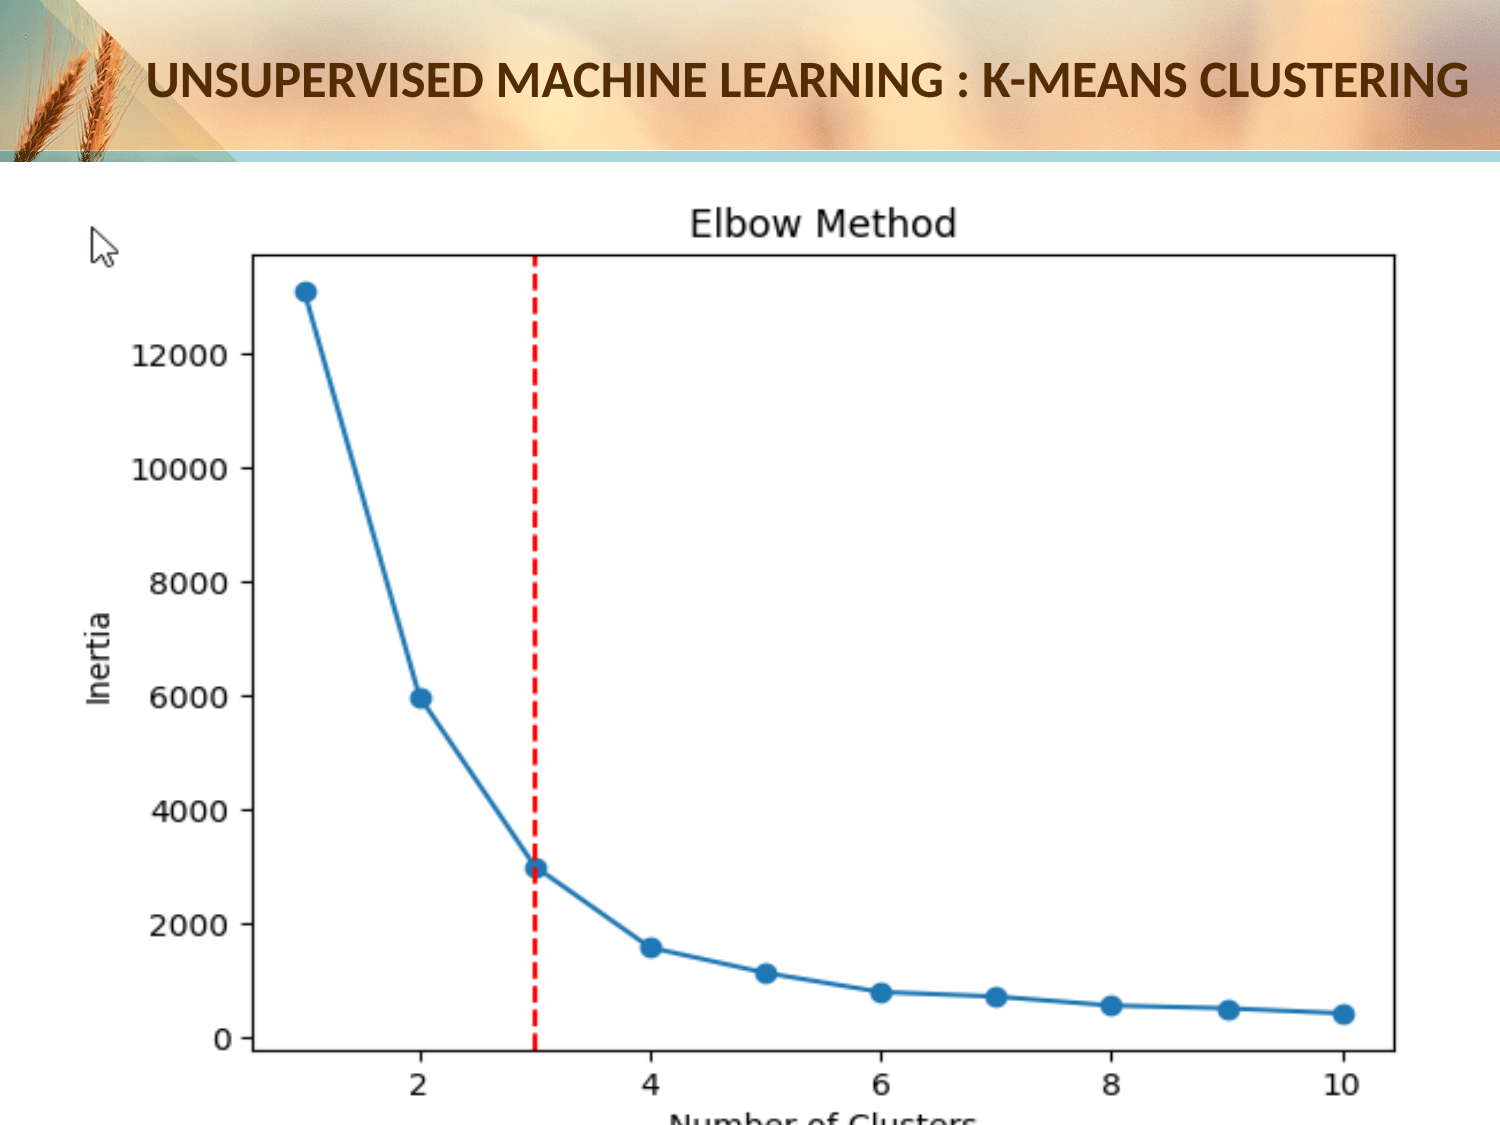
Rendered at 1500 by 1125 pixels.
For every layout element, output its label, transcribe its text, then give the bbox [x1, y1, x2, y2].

picture [0, 0, 1500, 1125]
title UNSUPERVISED MACHINE LEARNING : K-MEANS CLUSTERING [130, 13, 1490, 139]
